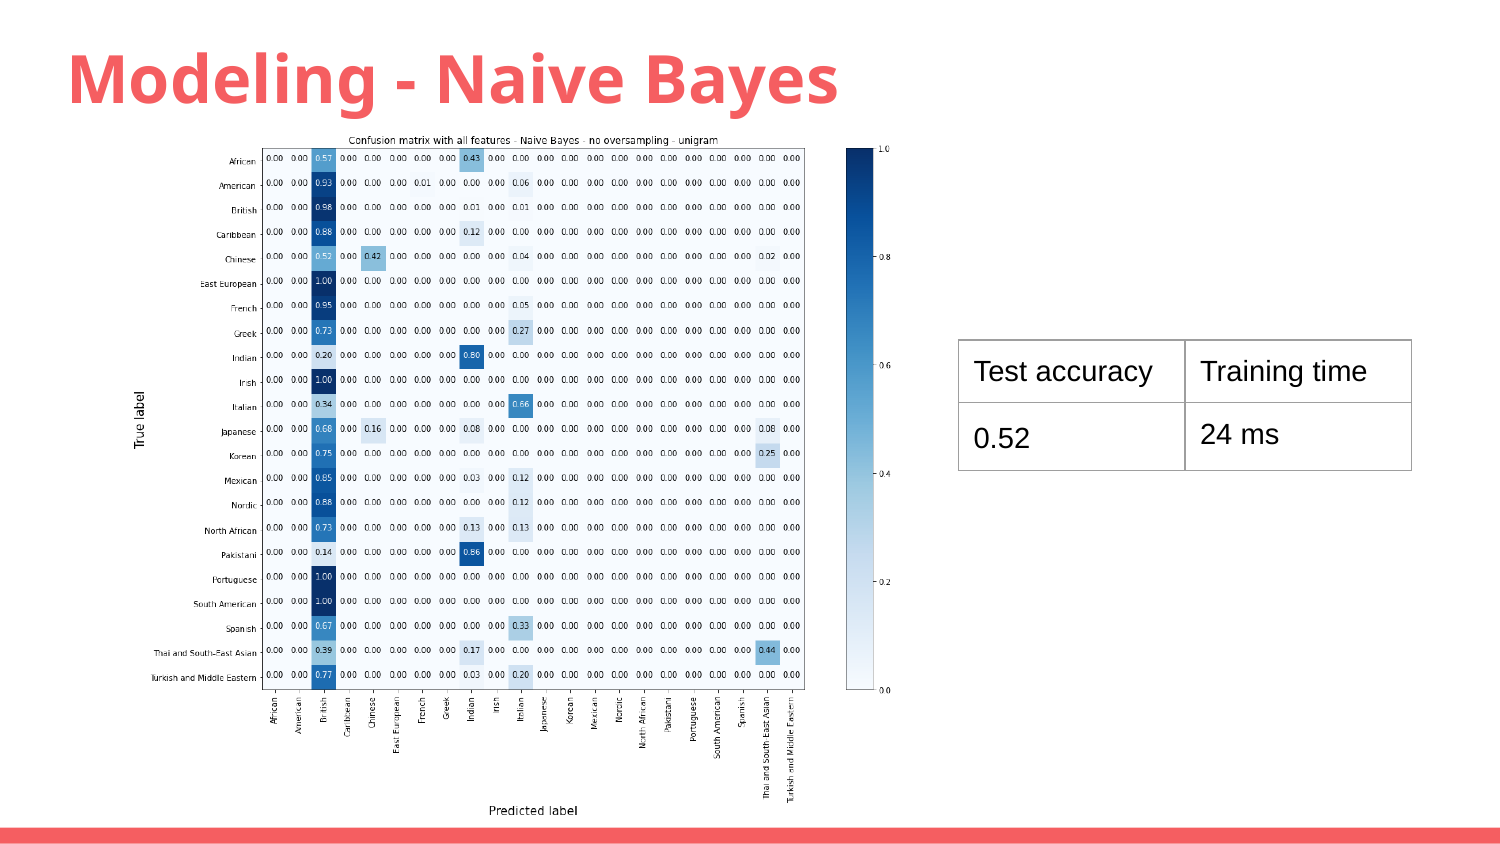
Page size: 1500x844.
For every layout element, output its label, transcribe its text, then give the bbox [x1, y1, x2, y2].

table_header Training time [1186, 341, 1411, 402]
picture [129, 130, 896, 822]
table_cell 24 ms [1186, 403, 1411, 470]
table_cell 0.52 [959, 403, 1184, 470]
table_header Test accuracy [959, 341, 1184, 402]
title Modeling - Naive Bayes [51, 21, 1449, 125]
